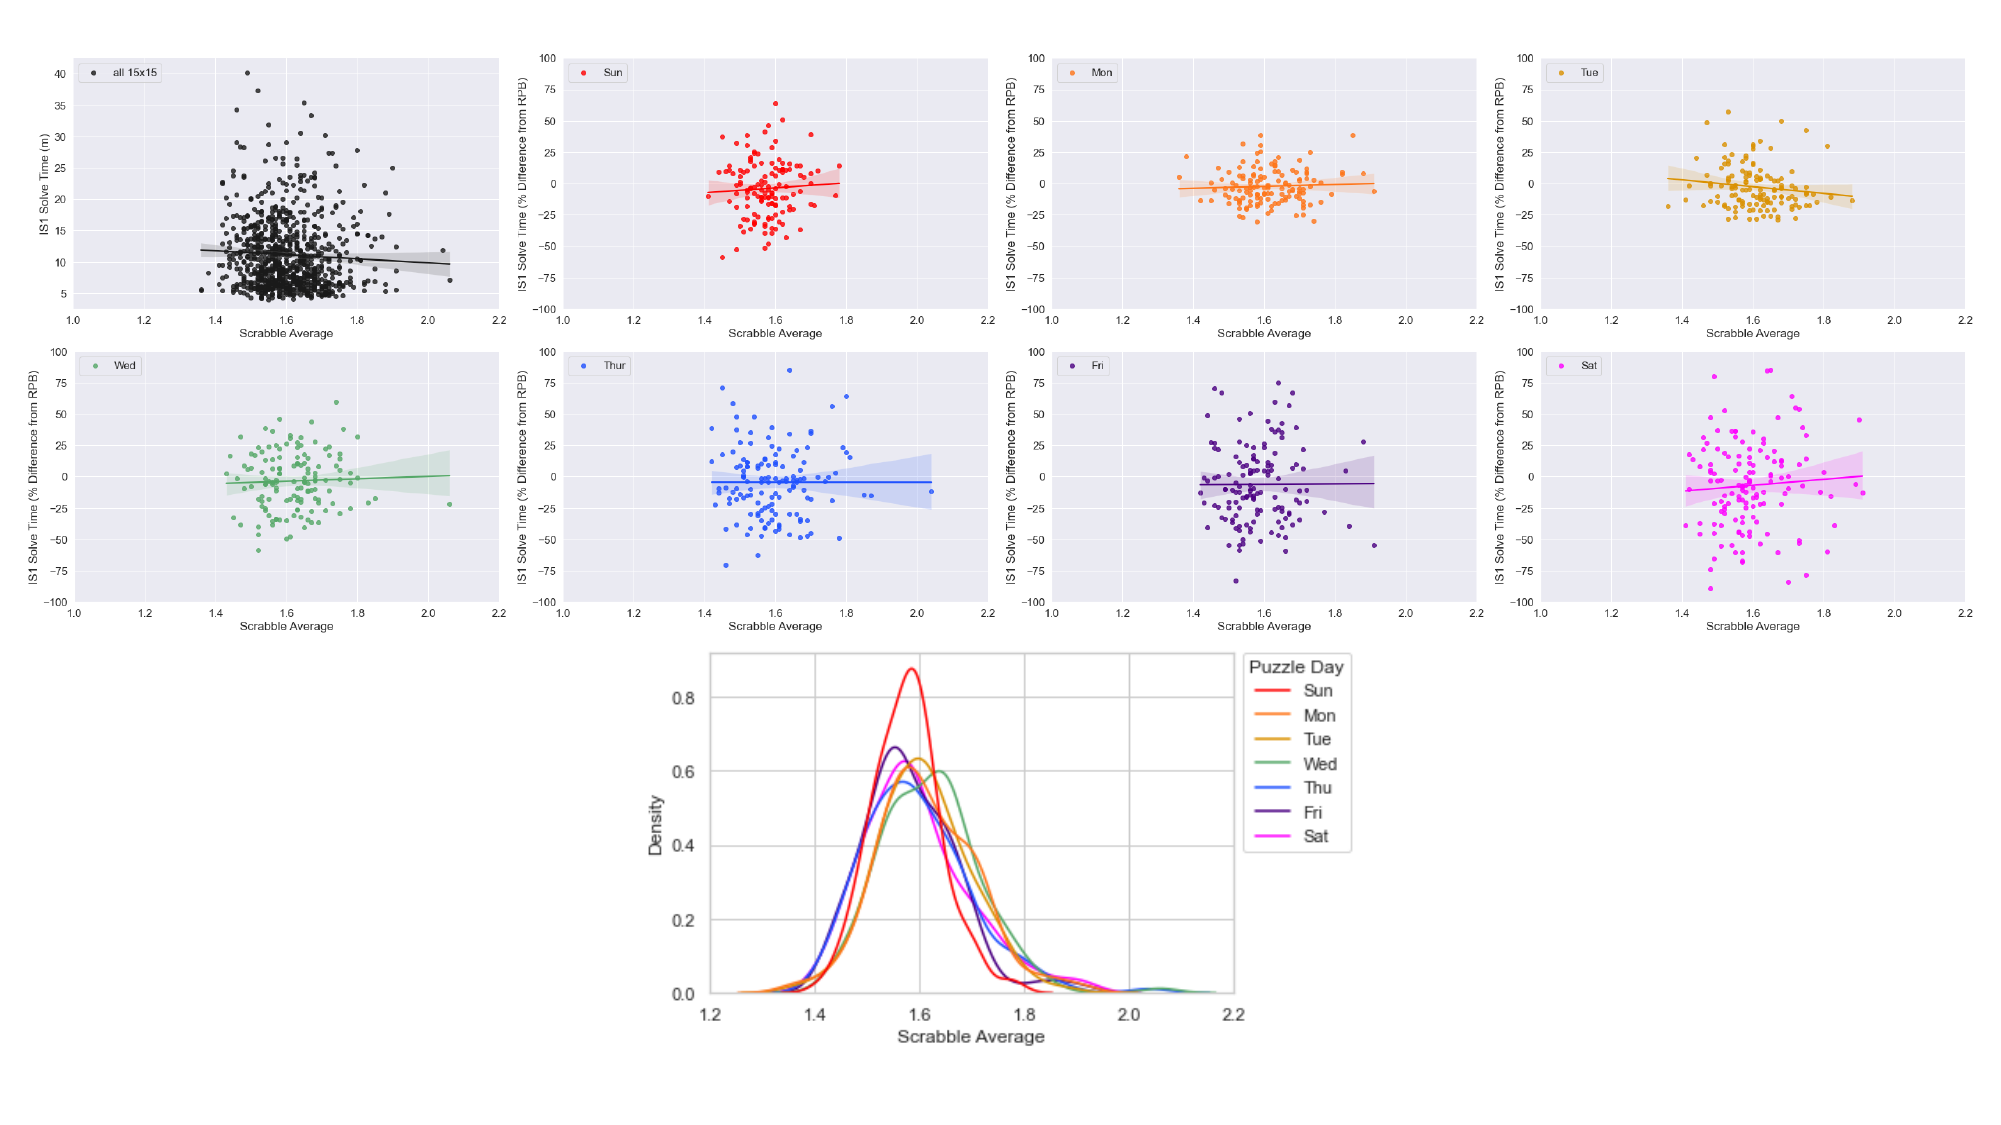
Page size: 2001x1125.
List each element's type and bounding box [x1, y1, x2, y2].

picture [638, 642, 1362, 1057]
picture [24, 49, 1977, 637]
